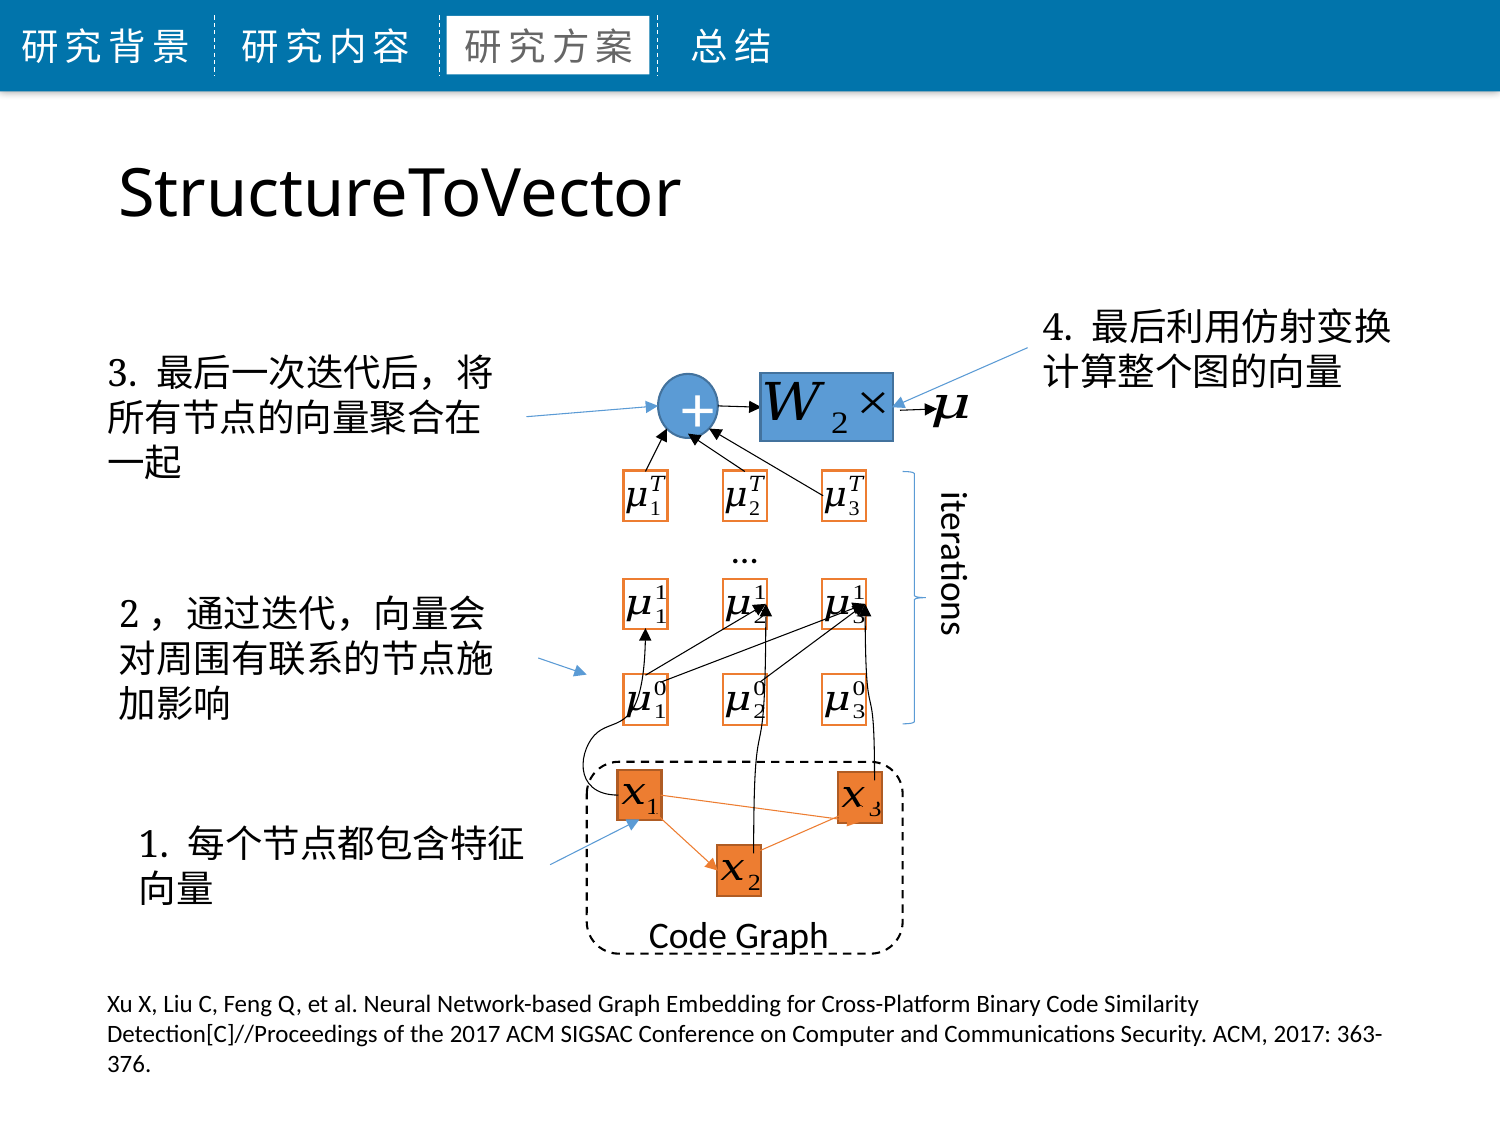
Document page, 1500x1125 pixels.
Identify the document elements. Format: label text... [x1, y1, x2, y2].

text_box 研究方案 [450, 15, 657, 76]
text_box 研究方案 [658, 15, 663, 76]
text_box 研究内容 [226, 15, 439, 76]
text_box 总结 [675, 15, 889, 76]
text_box Xu X, Liu C, Feng Q, et al. Neural Network-based Graph Embedding for Cross-Platform Binary Code Similarity Detection[C]//Proceedings of the 2017 ACM SIGSAC Conference on Computer and Communications Security. ACM, 2017: 363-376. [92, 980, 1438, 1086]
text_box [446, 15, 450, 75]
text_box [0, 0, 1500, 92]
text_box 研究背景 [1, 15, 210, 76]
text_box StructureToVector [103, 142, 698, 237]
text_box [92, 295, 1409, 954]
